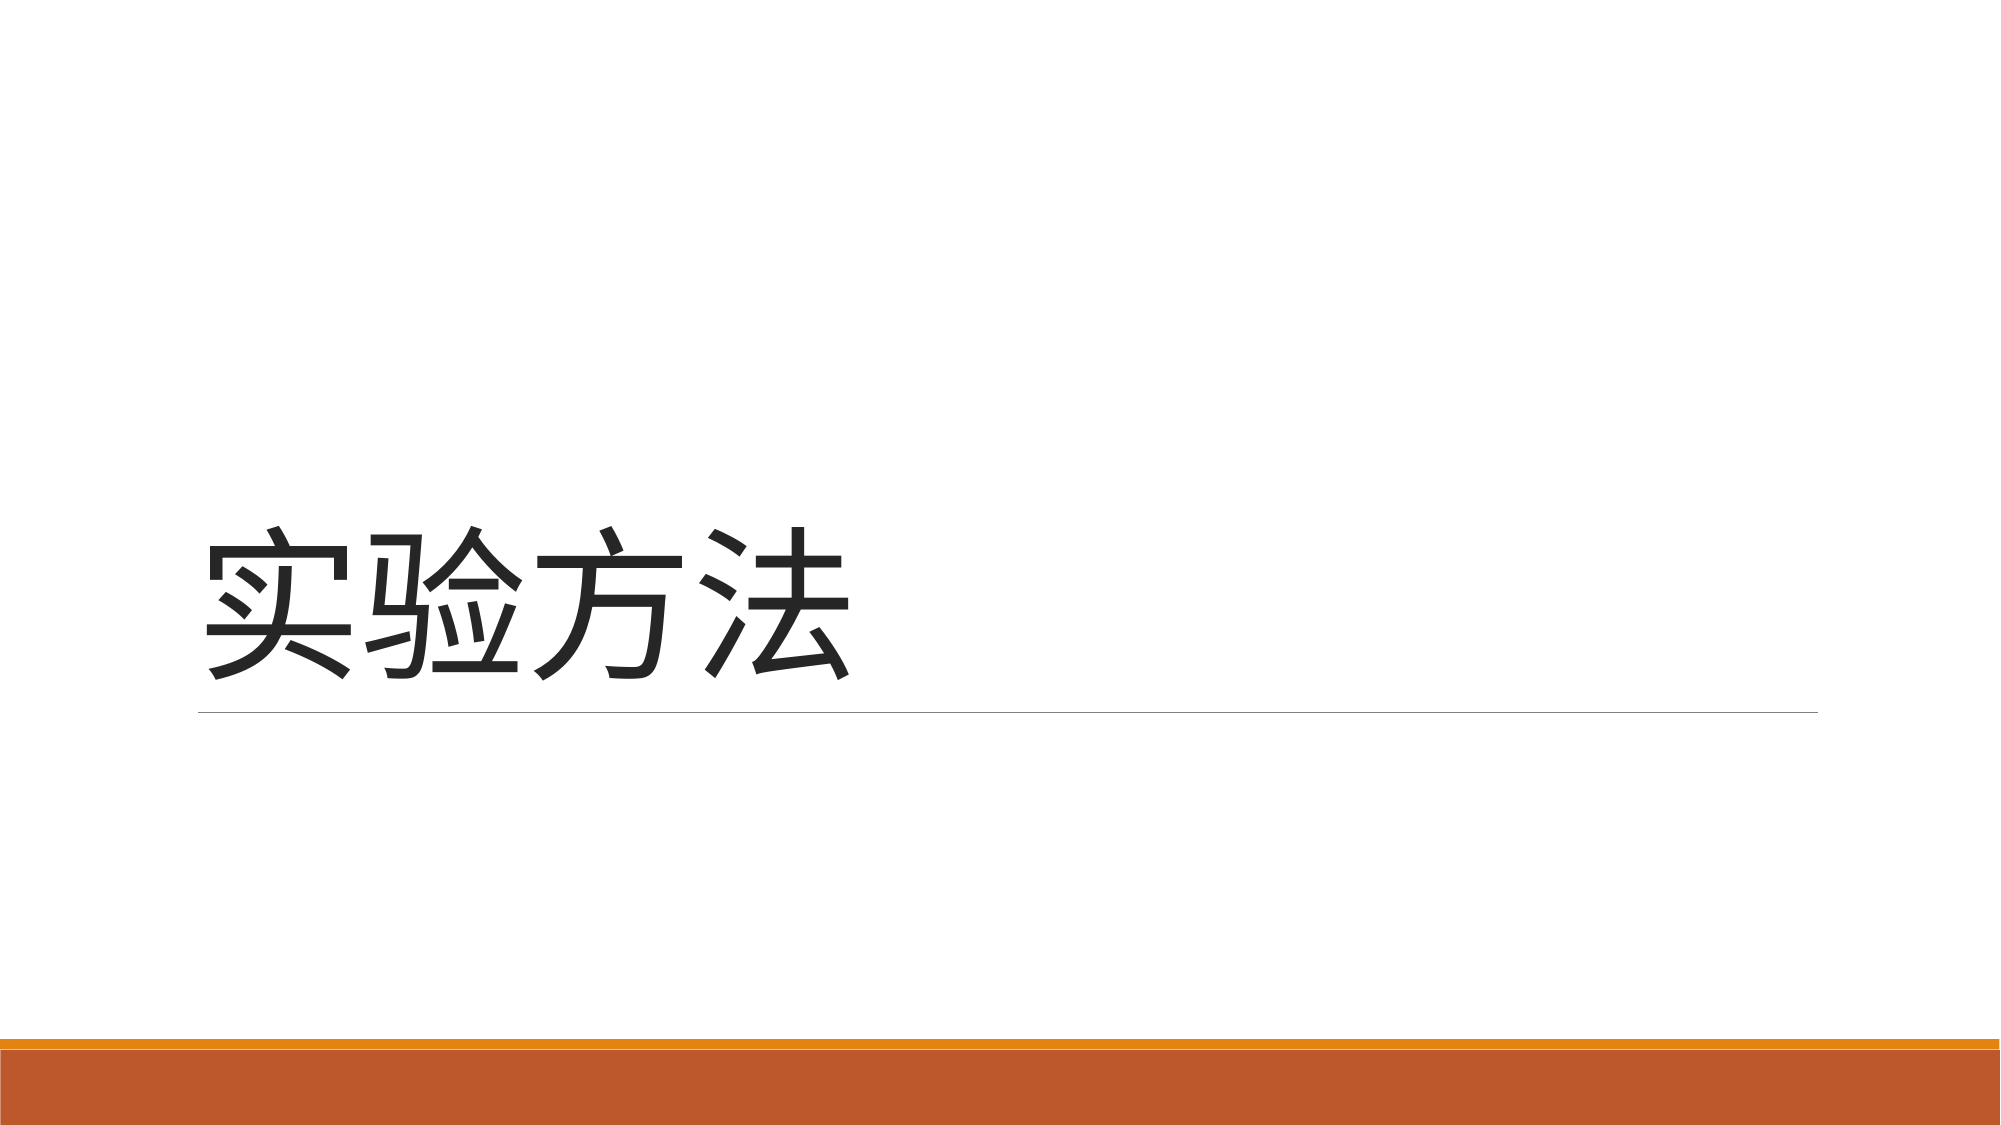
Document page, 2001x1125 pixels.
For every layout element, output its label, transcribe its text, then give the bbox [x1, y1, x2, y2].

title 实验方法 [180, 124, 1830, 710]
